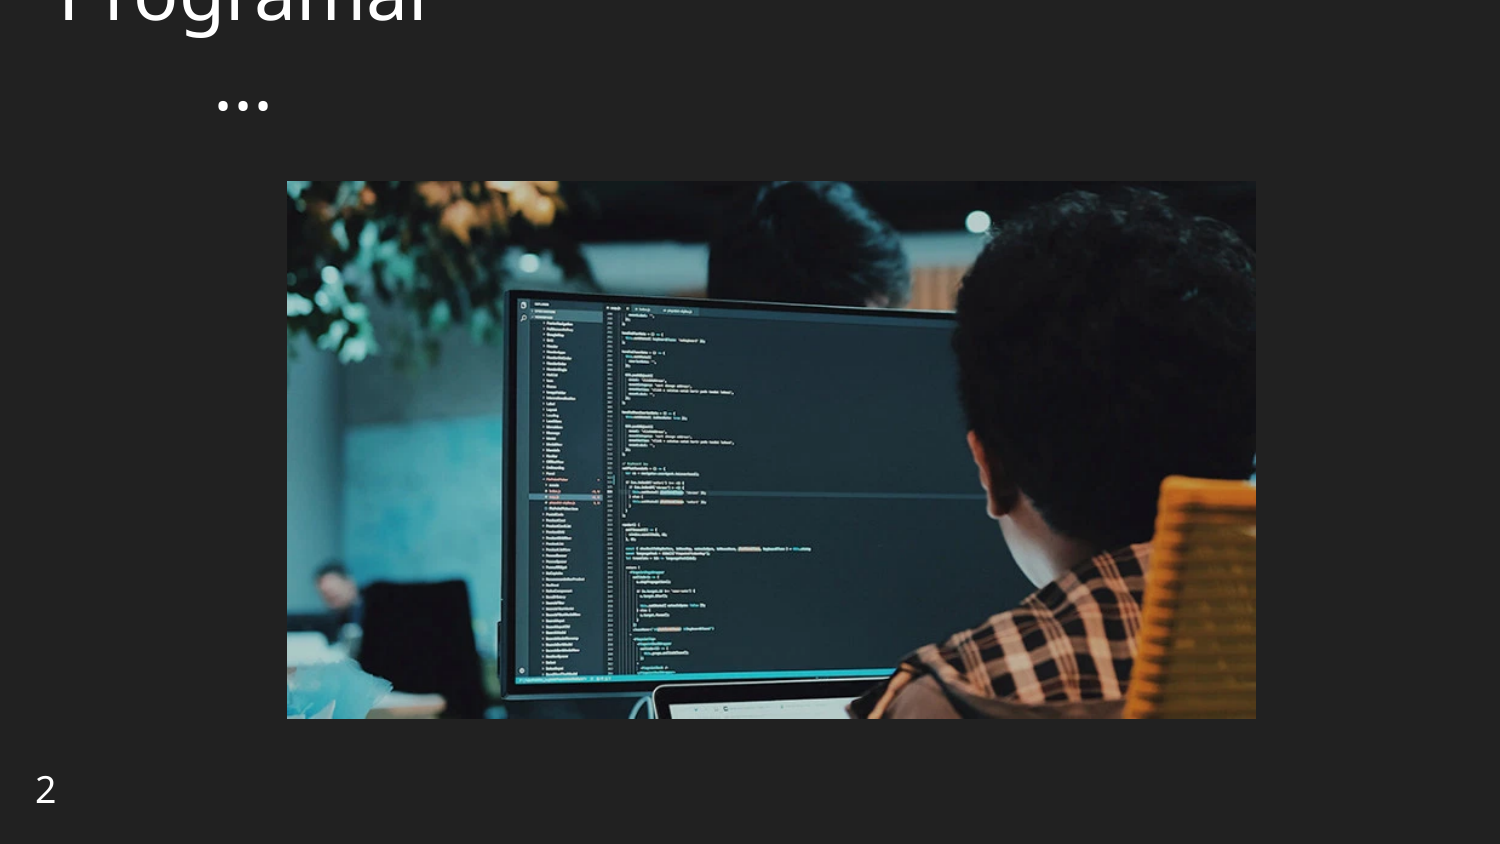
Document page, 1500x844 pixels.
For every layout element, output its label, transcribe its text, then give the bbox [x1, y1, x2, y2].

picture [287, 181, 1257, 719]
title 2 [20, 743, 124, 827]
title Programar... [34, 20, 453, 140]
